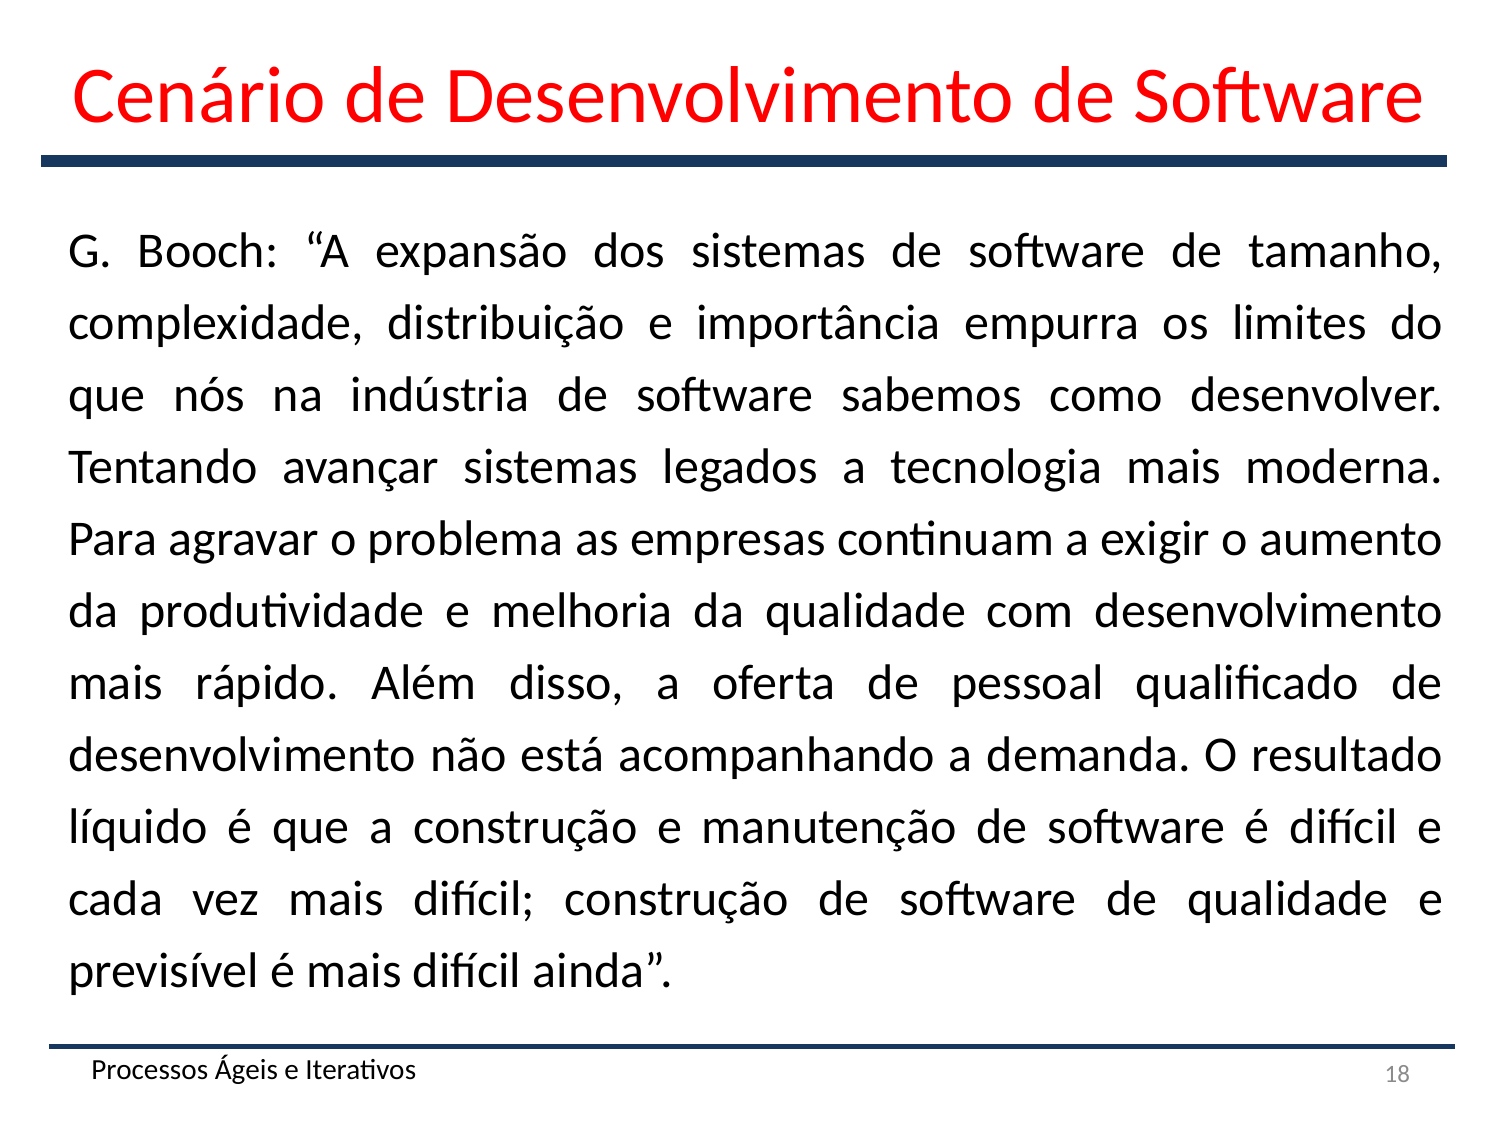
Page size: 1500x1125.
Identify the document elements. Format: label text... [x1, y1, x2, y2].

footer Processos Ágeis e Iterativos [76, 1042, 988, 1103]
title Cenário de Desenvolvimento de Software [0, 0, 1500, 185]
list G. Booch: “A expansão dos sistemas de software de tamanho, complexidade, distribuição e importância empurra os limites do que nós na indústria de software sabemos como desenvolver. Tentando avançar sistemas legados a tecnologia mais moderna. Para agravar o problema as empresas continuam a exigir o aumento da produtividade e melhoria da qualidade com desenvolvimento mais rápido. Além disso, a oferta de pessoal qualificado de desenvolvimento não está acompanhando a demanda. O resultado líquido é que a construção e manutenção de software é difícil e cada vez mais difícil; construção de software de qualidade e previsível é mais difícil ainda”. [53, 198, 1459, 976]
slide_number 18 [1074, 1042, 1425, 1103]
